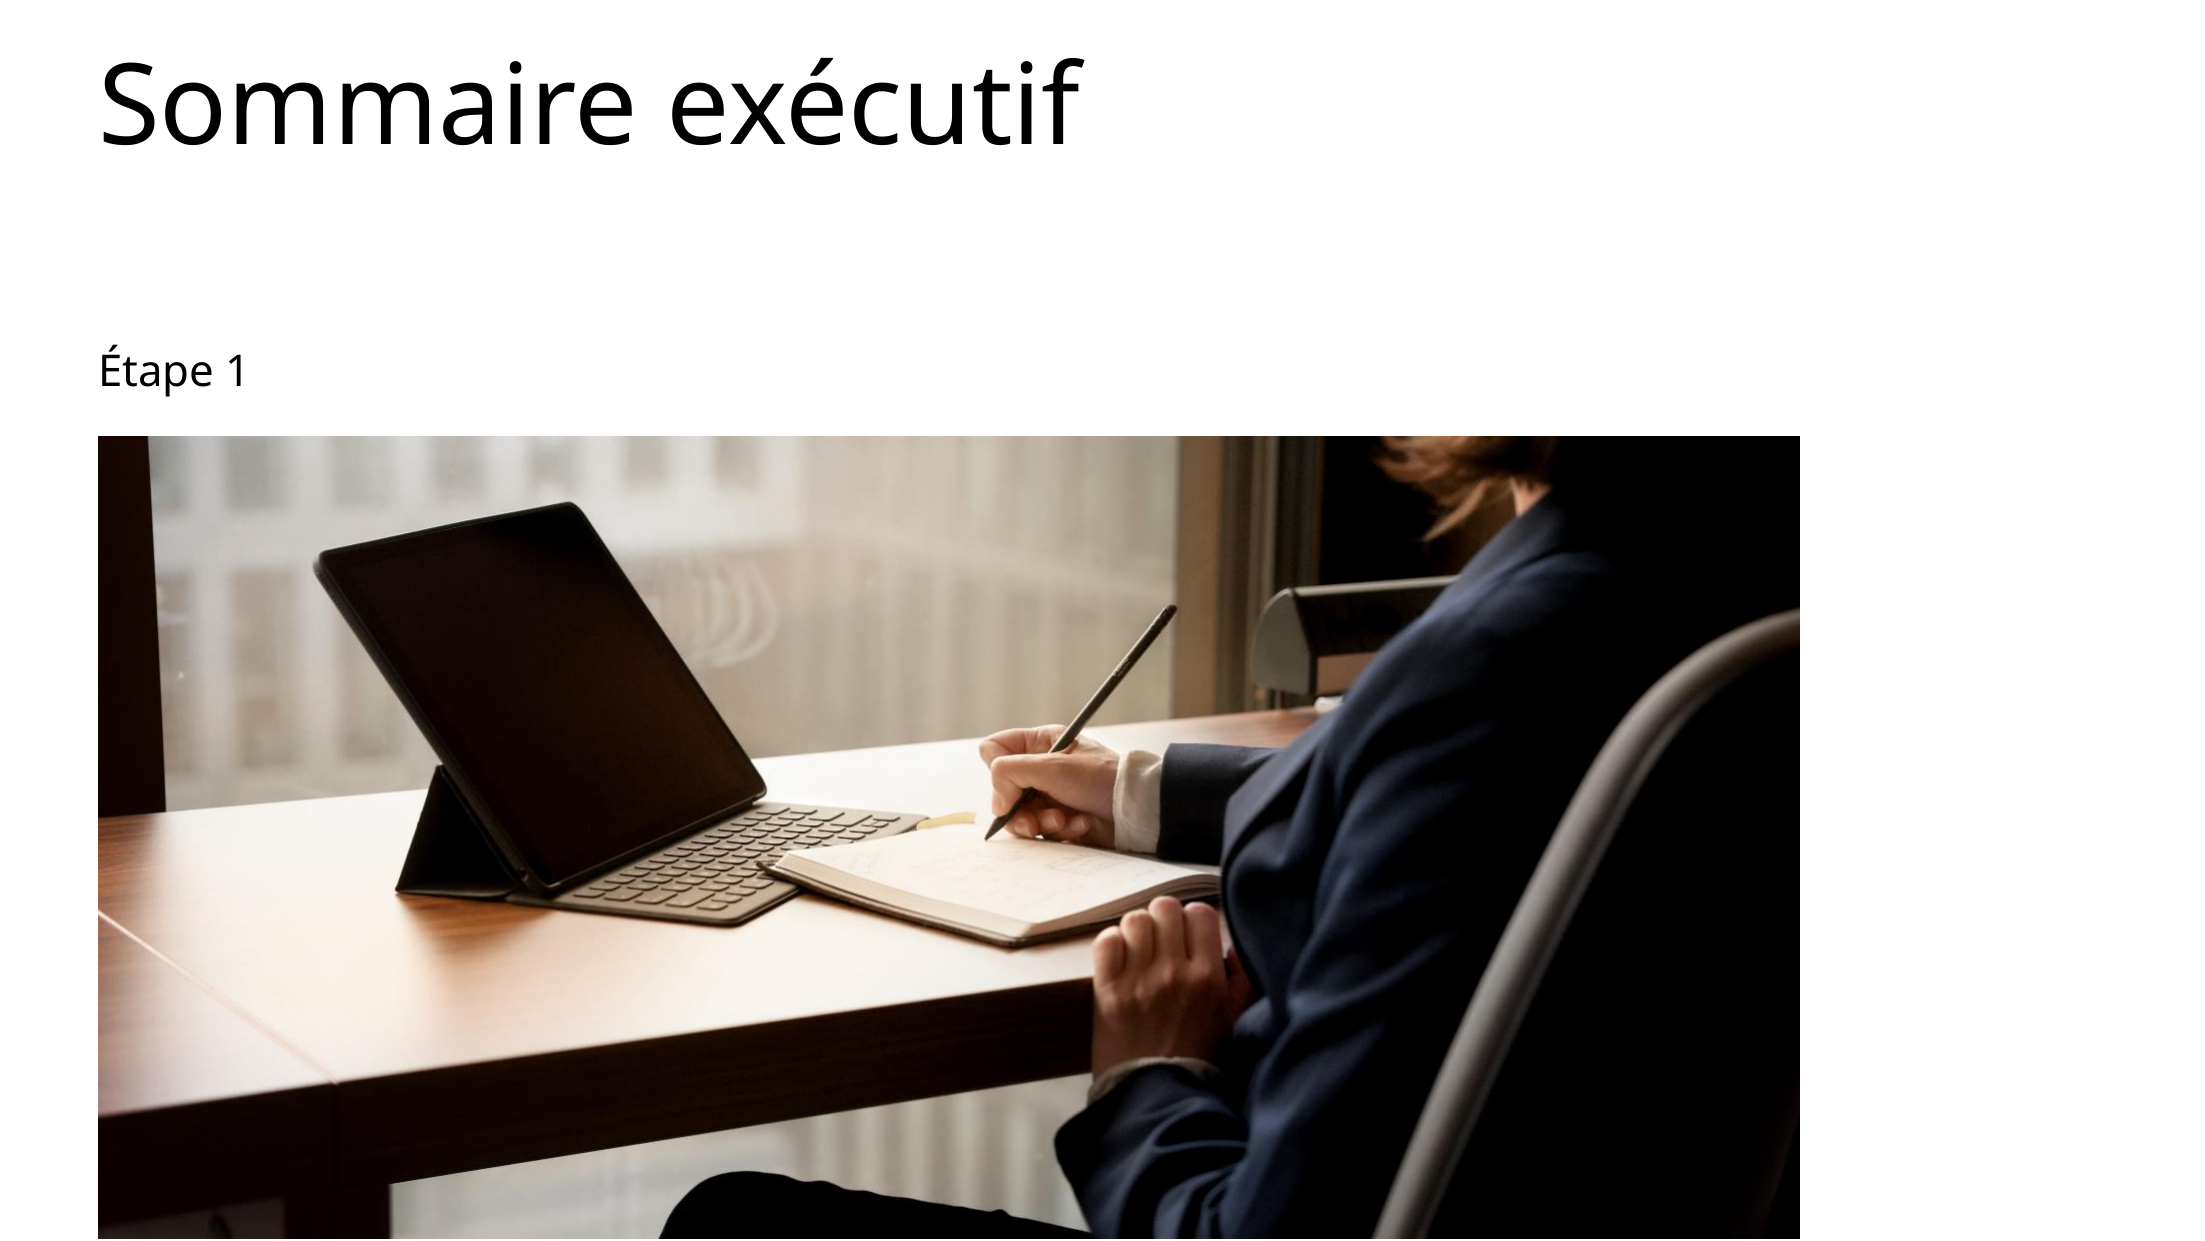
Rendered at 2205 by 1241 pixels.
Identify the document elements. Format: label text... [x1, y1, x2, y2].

list Étape 1 [98, 348, 1800, 420]
picture [98, 436, 1800, 1239]
title Sommaire exécutif [98, 47, 1800, 284]
